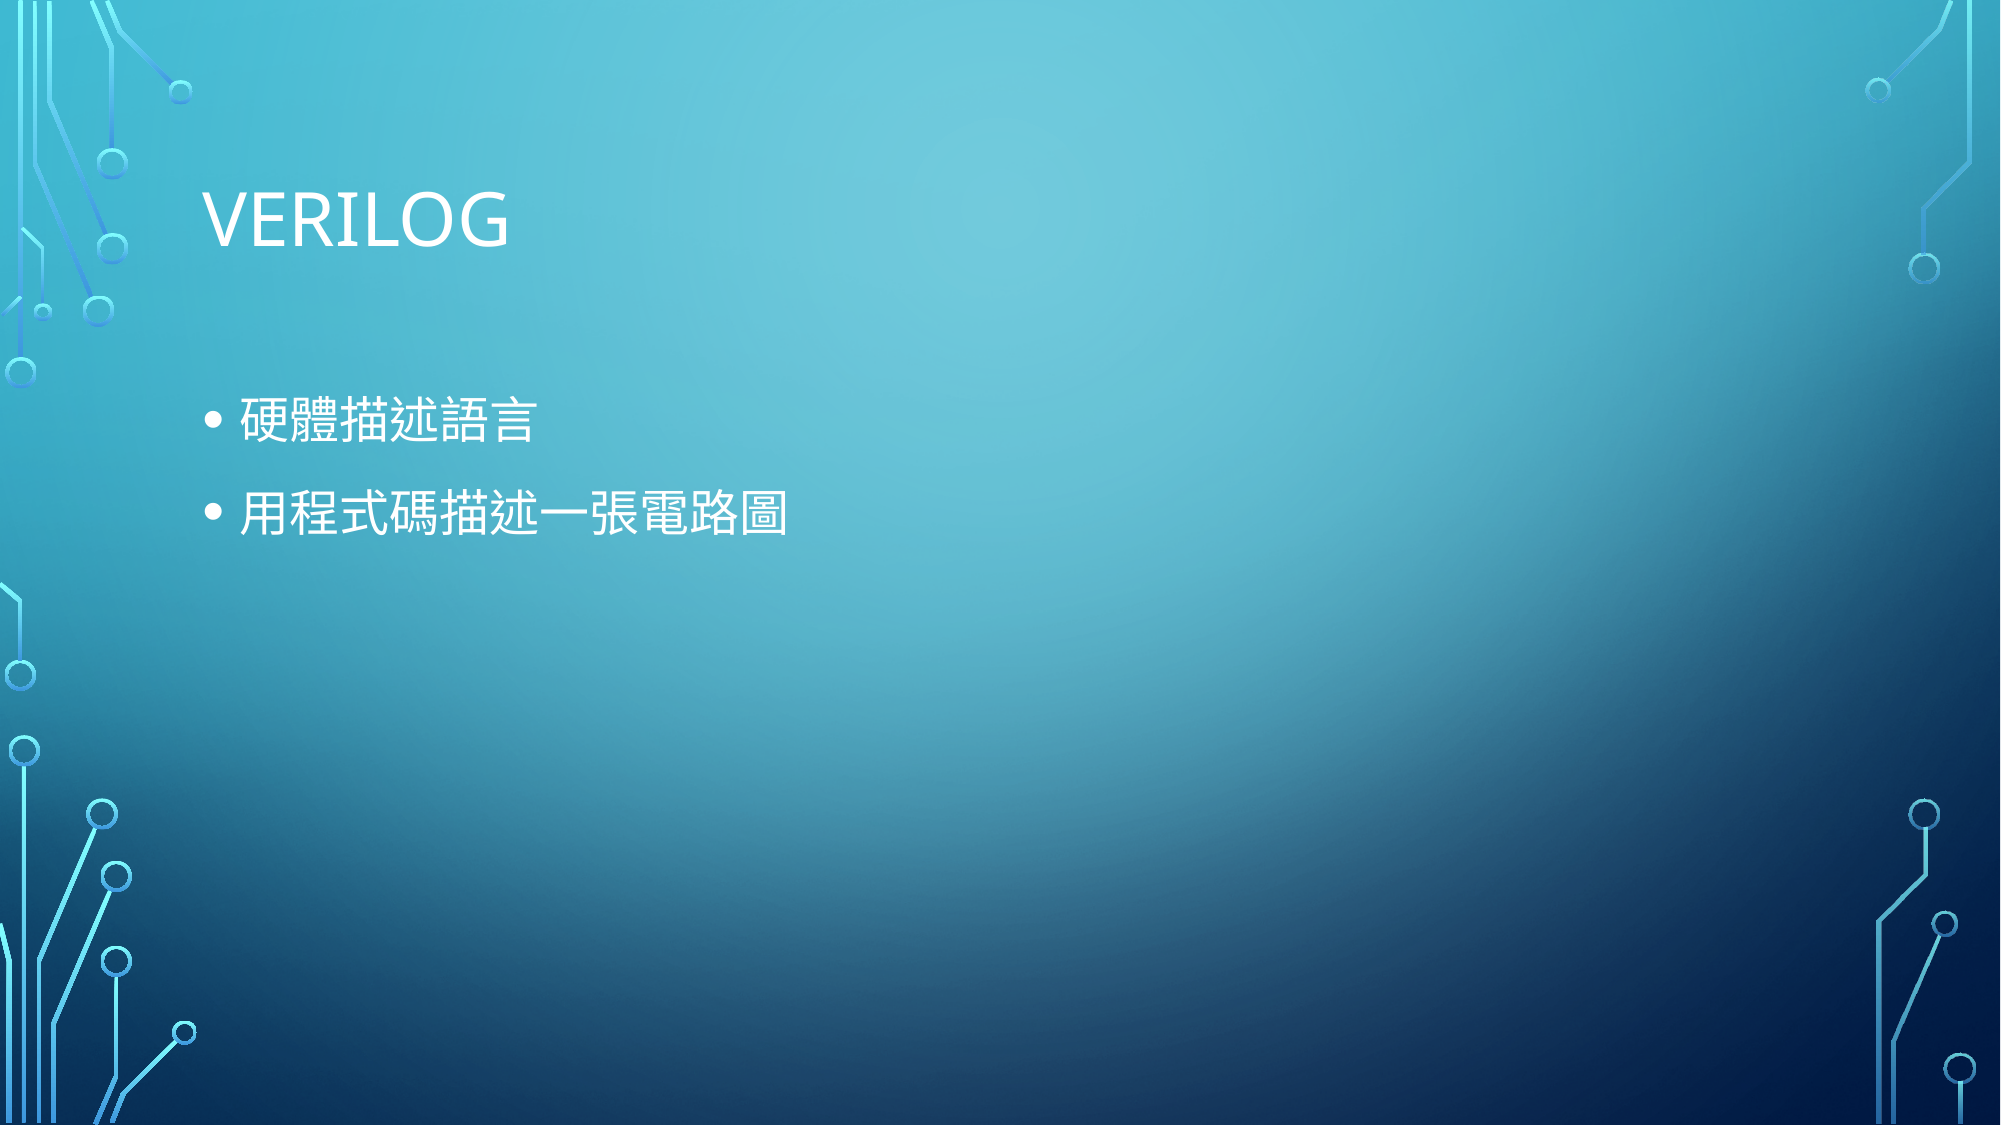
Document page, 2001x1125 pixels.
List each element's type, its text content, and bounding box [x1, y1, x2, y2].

title Verilog [187, 101, 1813, 344]
list 硬體描述語言 用程式碼描述一張電路圖 [187, 369, 1813, 950]
